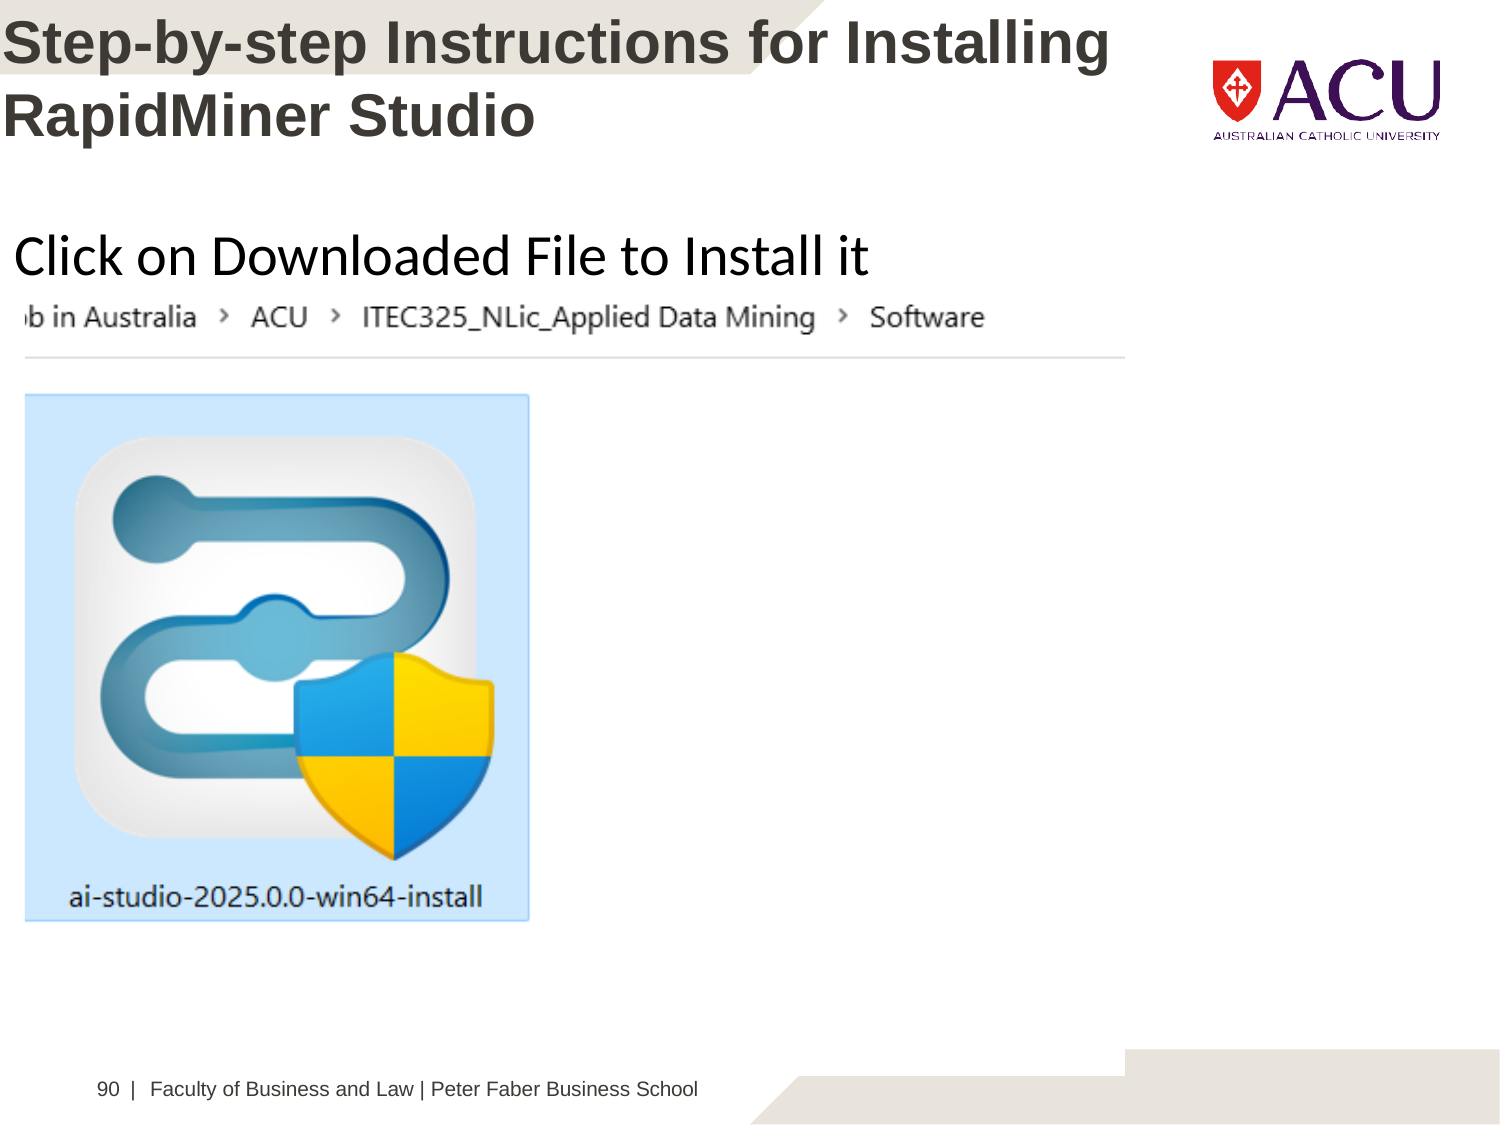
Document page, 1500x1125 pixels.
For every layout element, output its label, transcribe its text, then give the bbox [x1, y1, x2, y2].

slide_number 90 | Faculty of Business and Law | Peter Faber Business School [90, 1084, 703, 1125]
picture [24, 301, 1126, 1076]
title Step-by-step Instructions for Installing RapidMiner Studio [0, 1, 1390, 174]
text_box Click on Downloaded File to Install it [0, 174, 1500, 295]
picture [1390, 59, 1440, 140]
